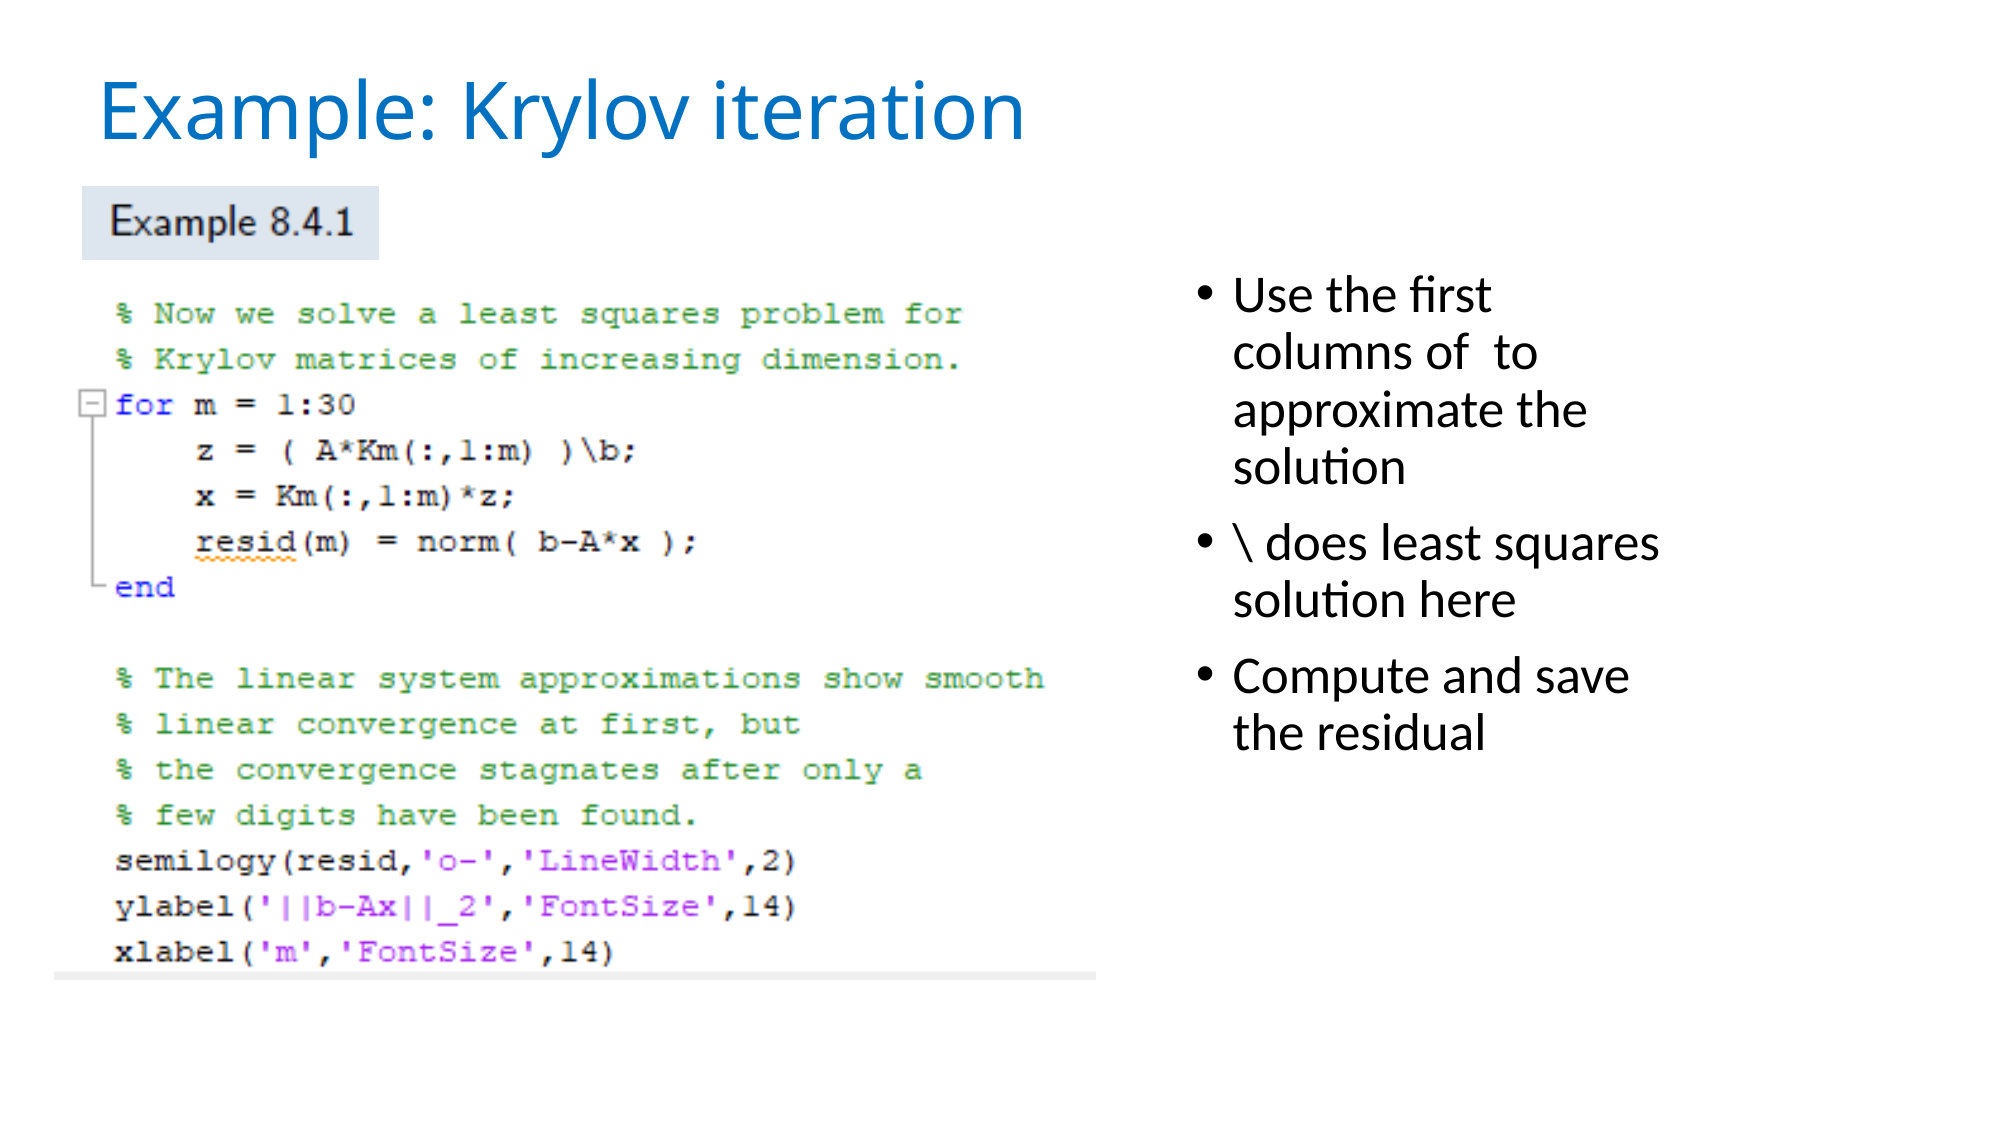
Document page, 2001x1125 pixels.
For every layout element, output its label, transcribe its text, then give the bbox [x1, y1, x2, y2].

picture [82, 186, 379, 260]
title Example: Krylov iteration [82, 62, 1472, 165]
picture [54, 281, 1096, 980]
